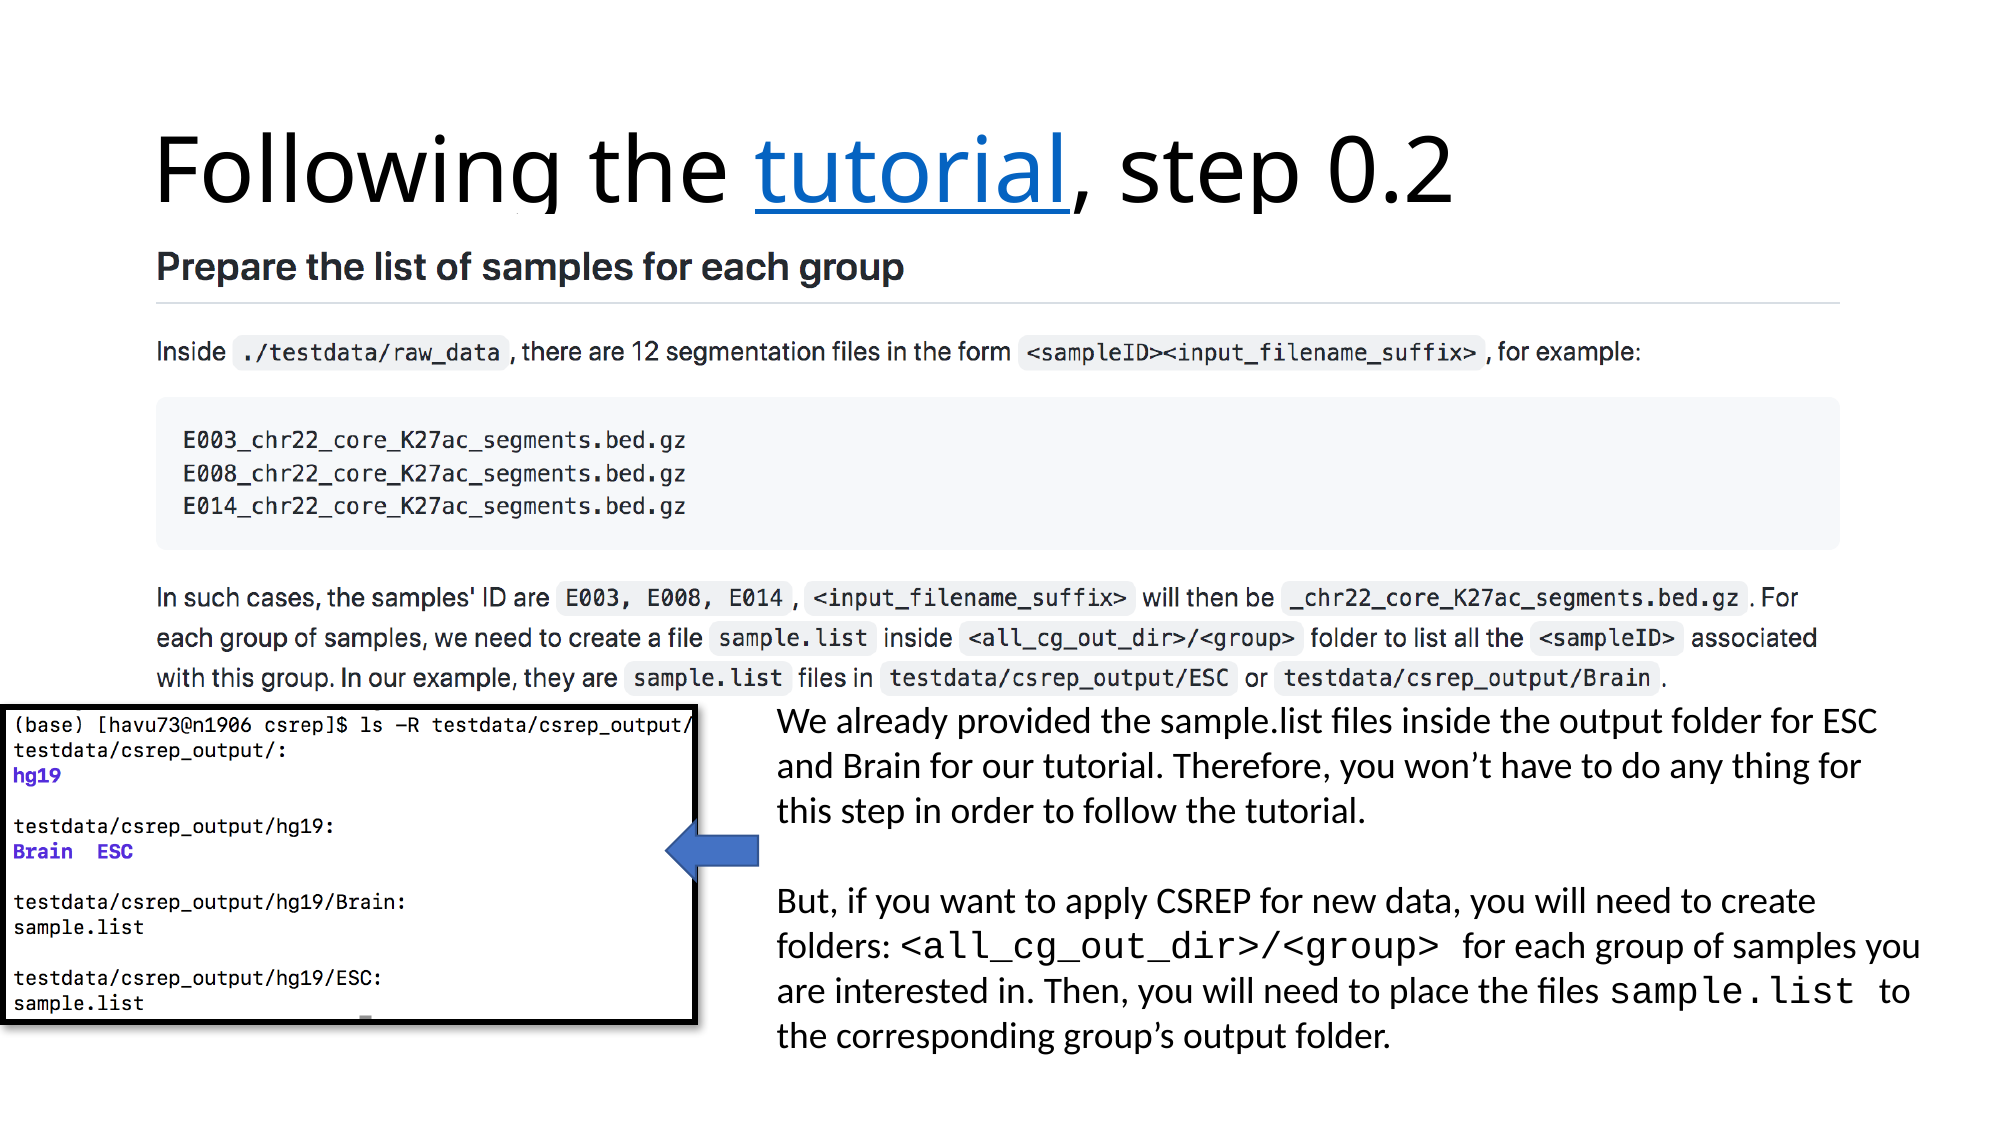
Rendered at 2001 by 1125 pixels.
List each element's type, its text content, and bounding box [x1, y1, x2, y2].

title Following the tutorial, step 0.2 [137, 59, 1863, 214]
text_box [692, 818, 760, 884]
text_box We already provided the sample.list files inside the output folder for ESC and Brain for our tutorial. Therefore, you won’t have to do any thing for this step in order to follow the tutorial. But, if you want to apply CSREP for new data, you will need to create folders: <all_cg_out_dir>/<group> for each group of samples you are interested in. Then, you will need to place the files sample.list to the corresponding group’s output folder. [761, 743, 1942, 1064]
picture [0, 214, 2000, 1020]
